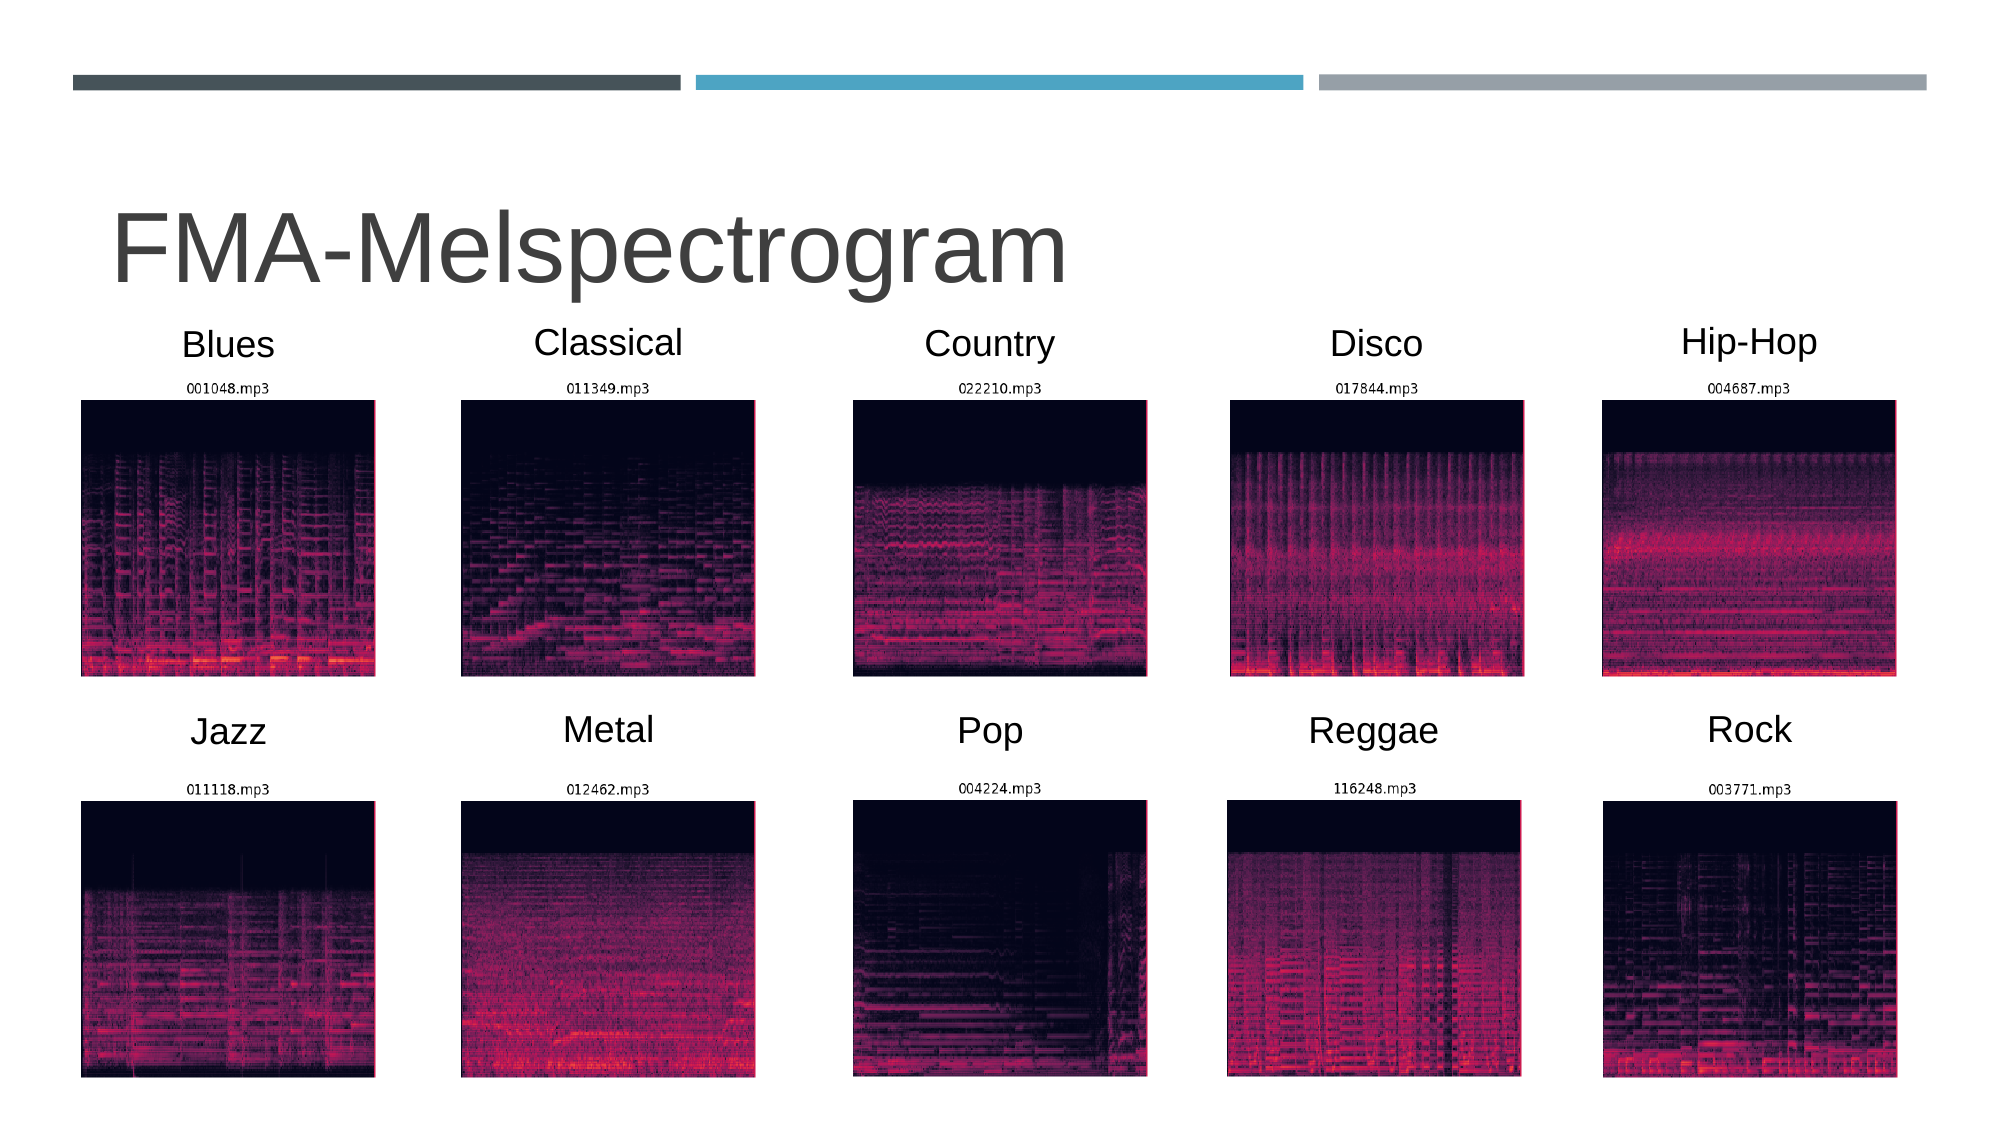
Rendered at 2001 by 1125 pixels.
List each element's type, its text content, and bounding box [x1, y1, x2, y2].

picture [841, 770, 1159, 1089]
text_box Blues [141, 312, 316, 369]
text_box Jazz [142, 699, 316, 760]
text_box Pop [881, 699, 1099, 760]
picture [1217, 370, 1536, 688]
text_box Disco [1268, 311, 1486, 369]
text_box Metal [500, 697, 718, 759]
picture [1215, 770, 1533, 1089]
text_box Country [881, 311, 1099, 369]
picture [69, 771, 388, 1089]
title FMA-Melspectrogram [95, 115, 1905, 311]
picture [1590, 771, 1909, 1089]
picture [841, 370, 1159, 688]
text_box Hip-Hop [1640, 310, 1858, 369]
picture [1590, 370, 1909, 688]
text_box Classical [499, 310, 717, 369]
picture [69, 370, 388, 688]
picture [449, 771, 767, 1089]
picture [449, 370, 767, 688]
text_box Rock [1641, 697, 1859, 758]
text_box Reggae [1265, 699, 1483, 760]
